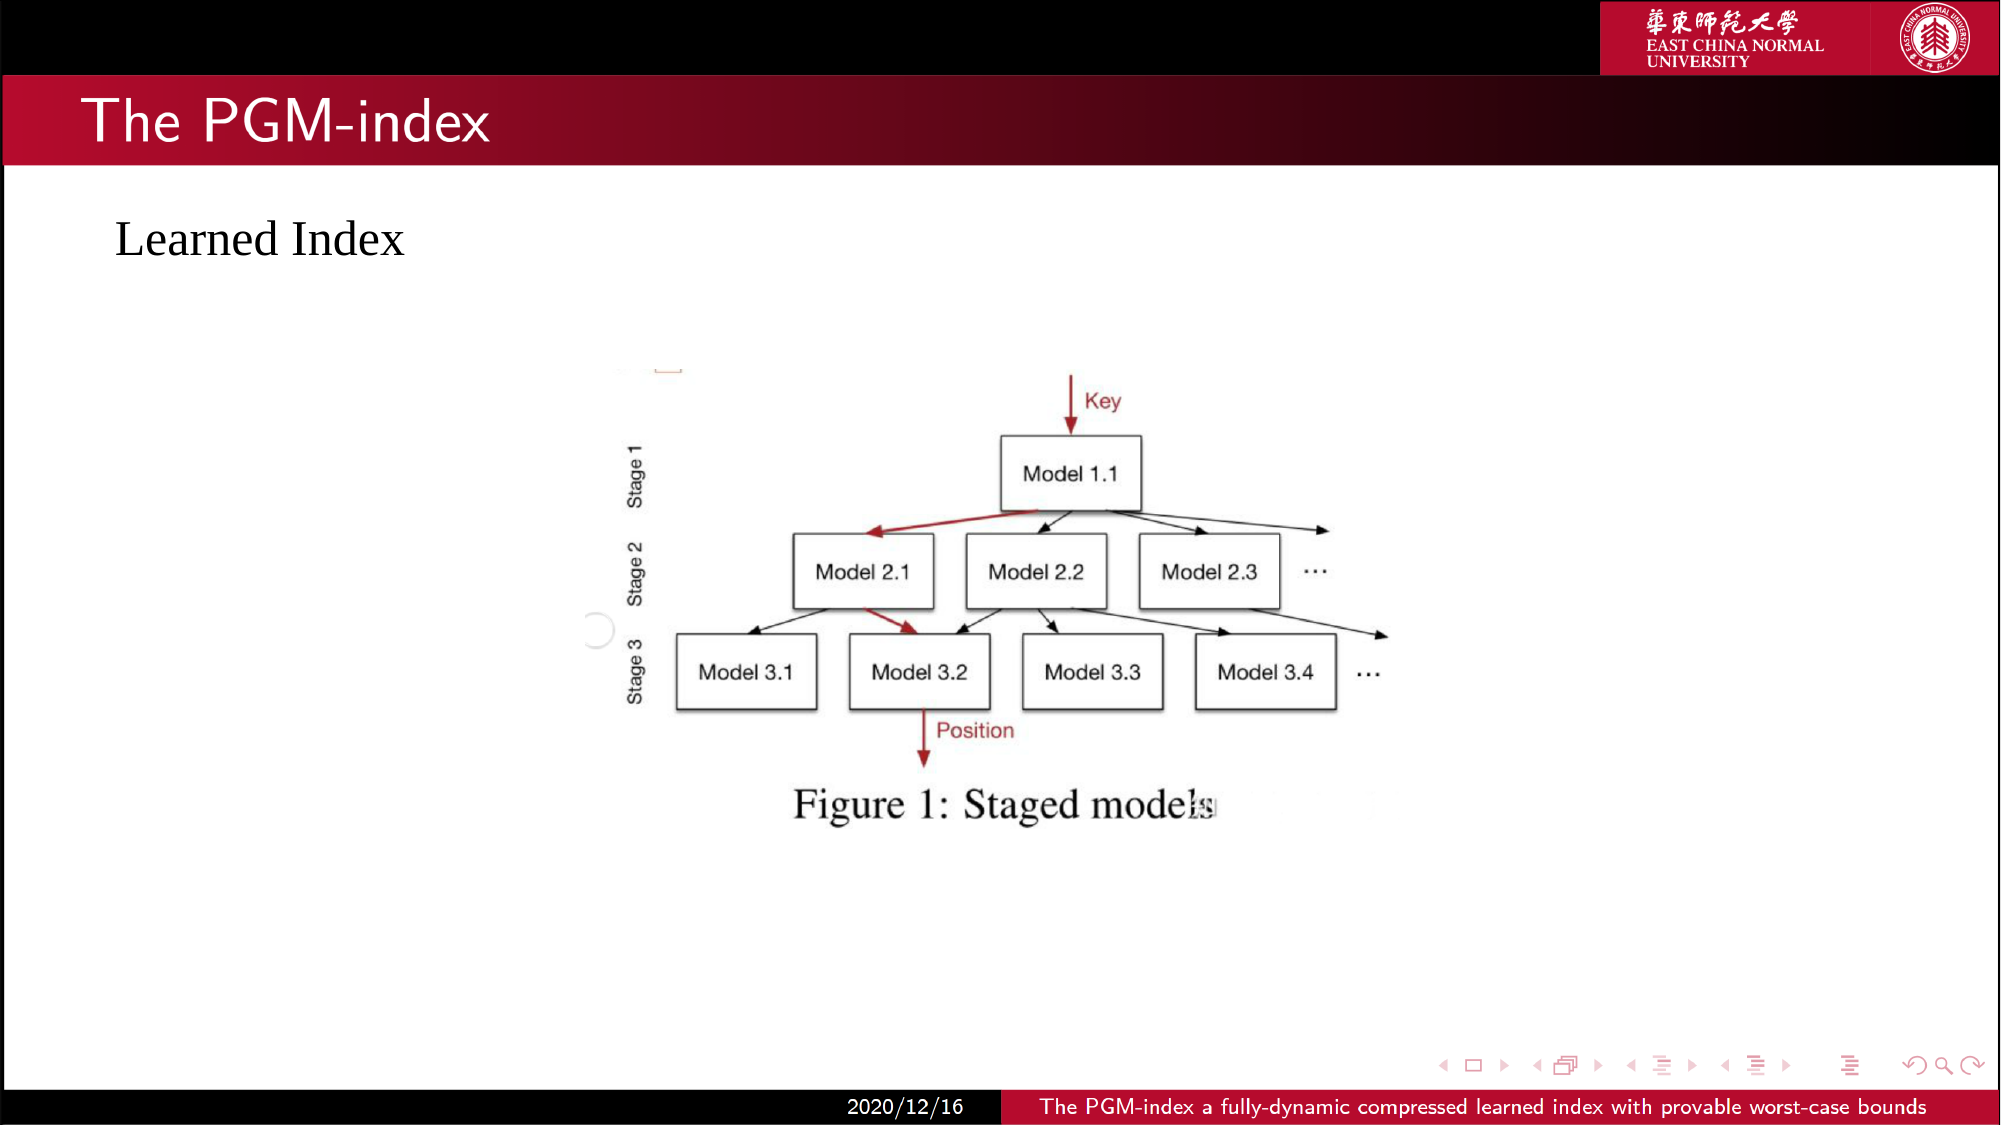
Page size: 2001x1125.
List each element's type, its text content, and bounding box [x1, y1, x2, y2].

text_box Learned Index [99, 198, 646, 274]
picture [0, 0, 2001, 1125]
